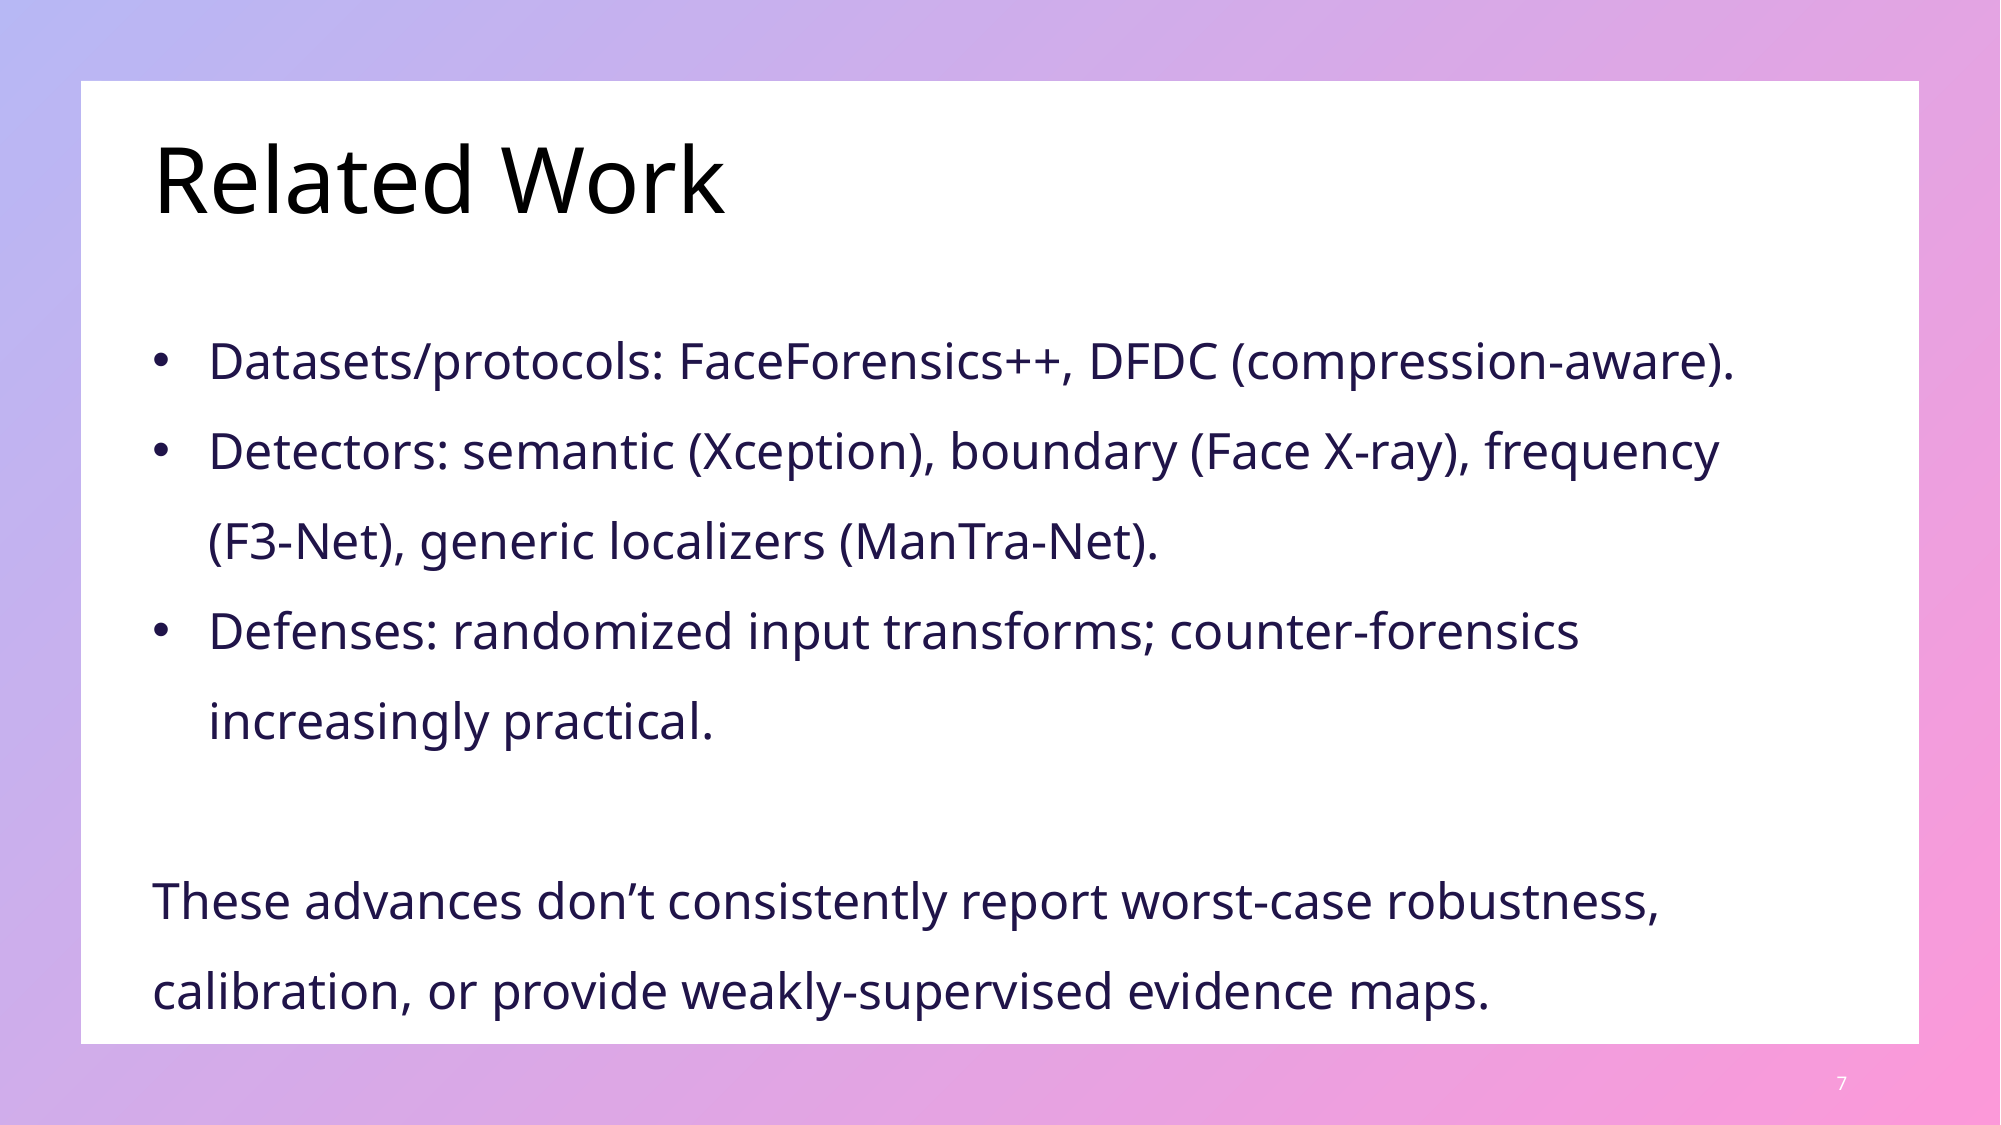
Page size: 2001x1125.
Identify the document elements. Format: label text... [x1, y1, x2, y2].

title Related Work [137, 111, 836, 256]
text_box Datasets/protocols: FaceForensics++, DFDC (compression‑aware). Detectors: semantic (Xception), boundary (Face X‑ray), frequency (F3‑Net), generic localizers (ManTra‑Net). Defenses: randomized input transforms; counter‑forensics increasingly practical. These advances don’t consistently report worst‑case robustness, calibration, or provide weakly‑supervised evidence maps. [137, 292, 1890, 1028]
slide_number 7 [1412, 1054, 1863, 1115]
